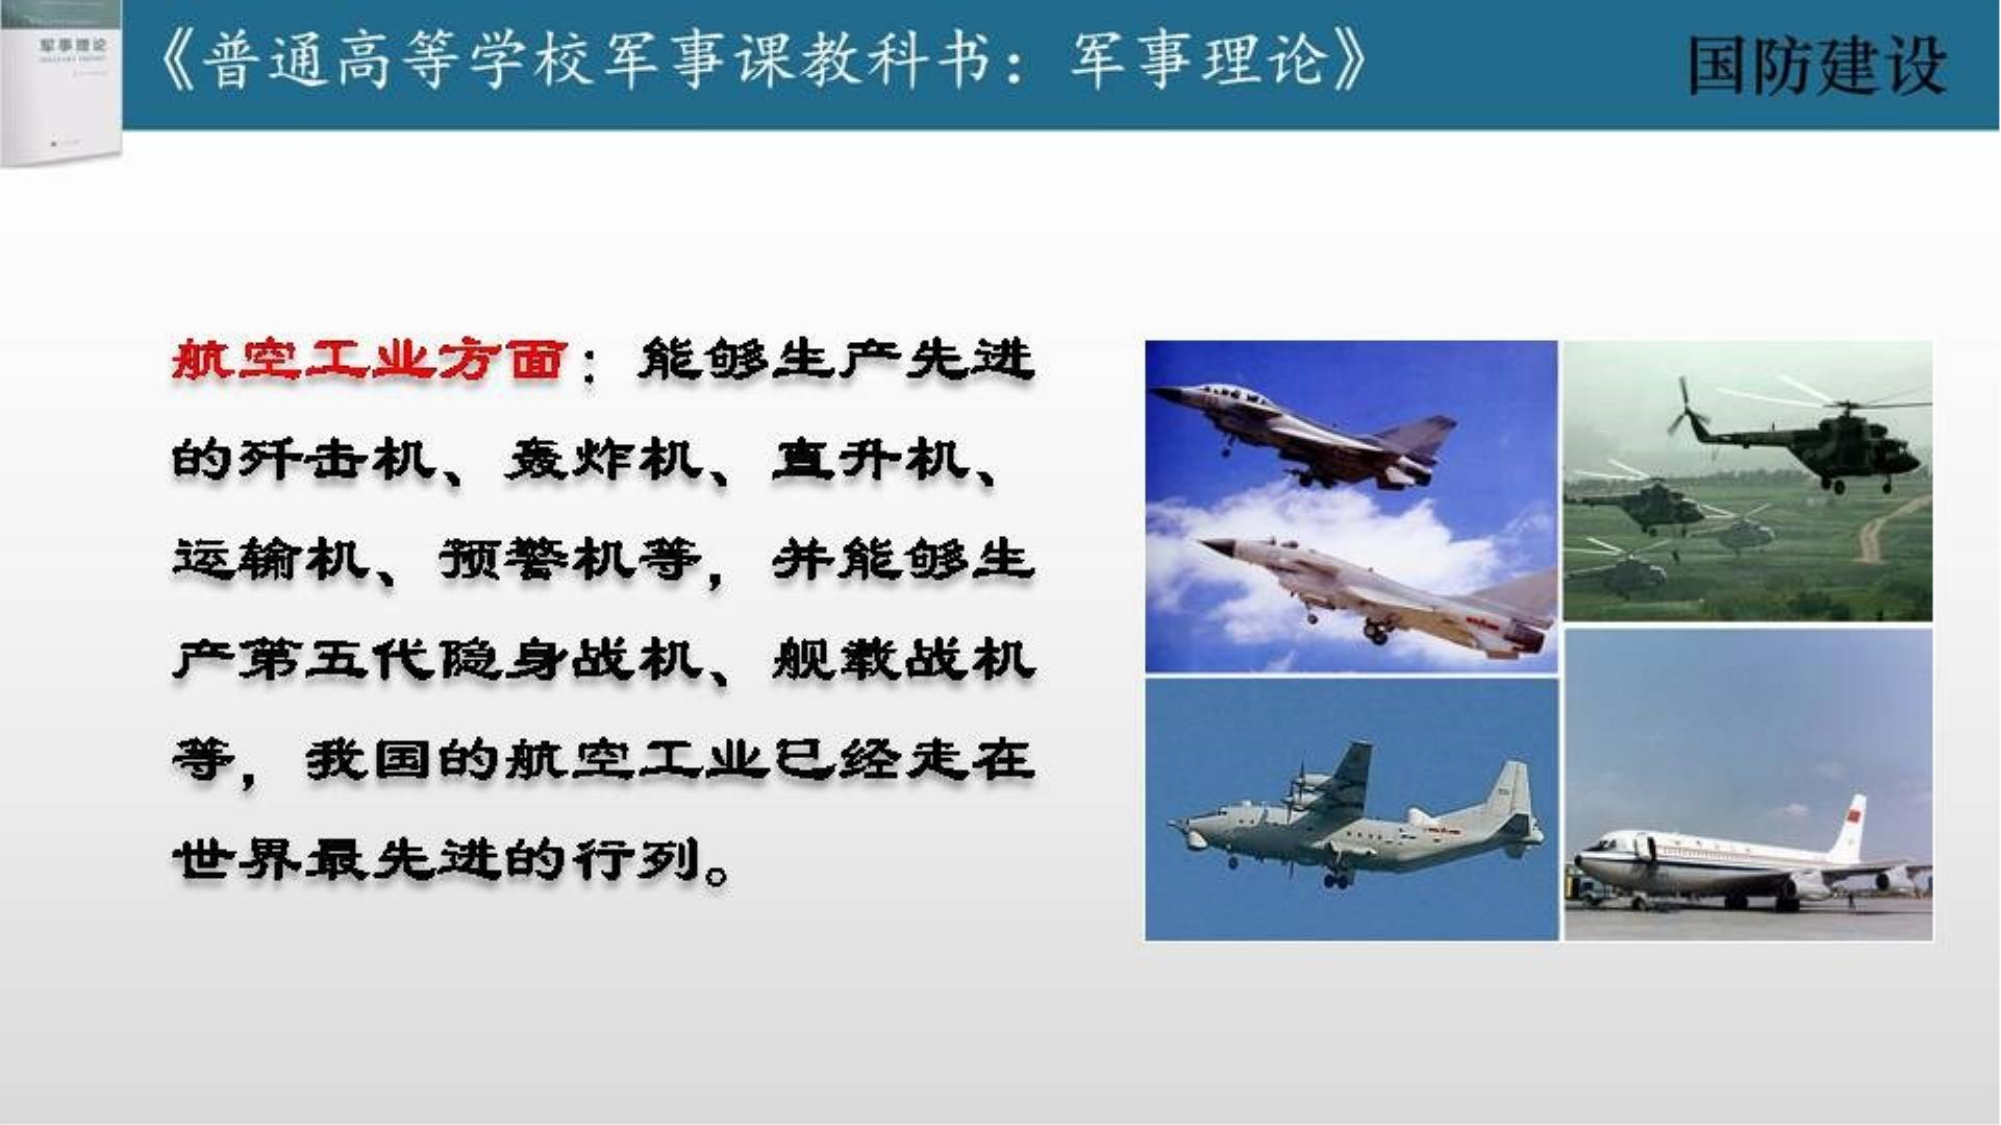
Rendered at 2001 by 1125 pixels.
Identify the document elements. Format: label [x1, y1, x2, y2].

text_box [0, 0, 2000, 1125]
